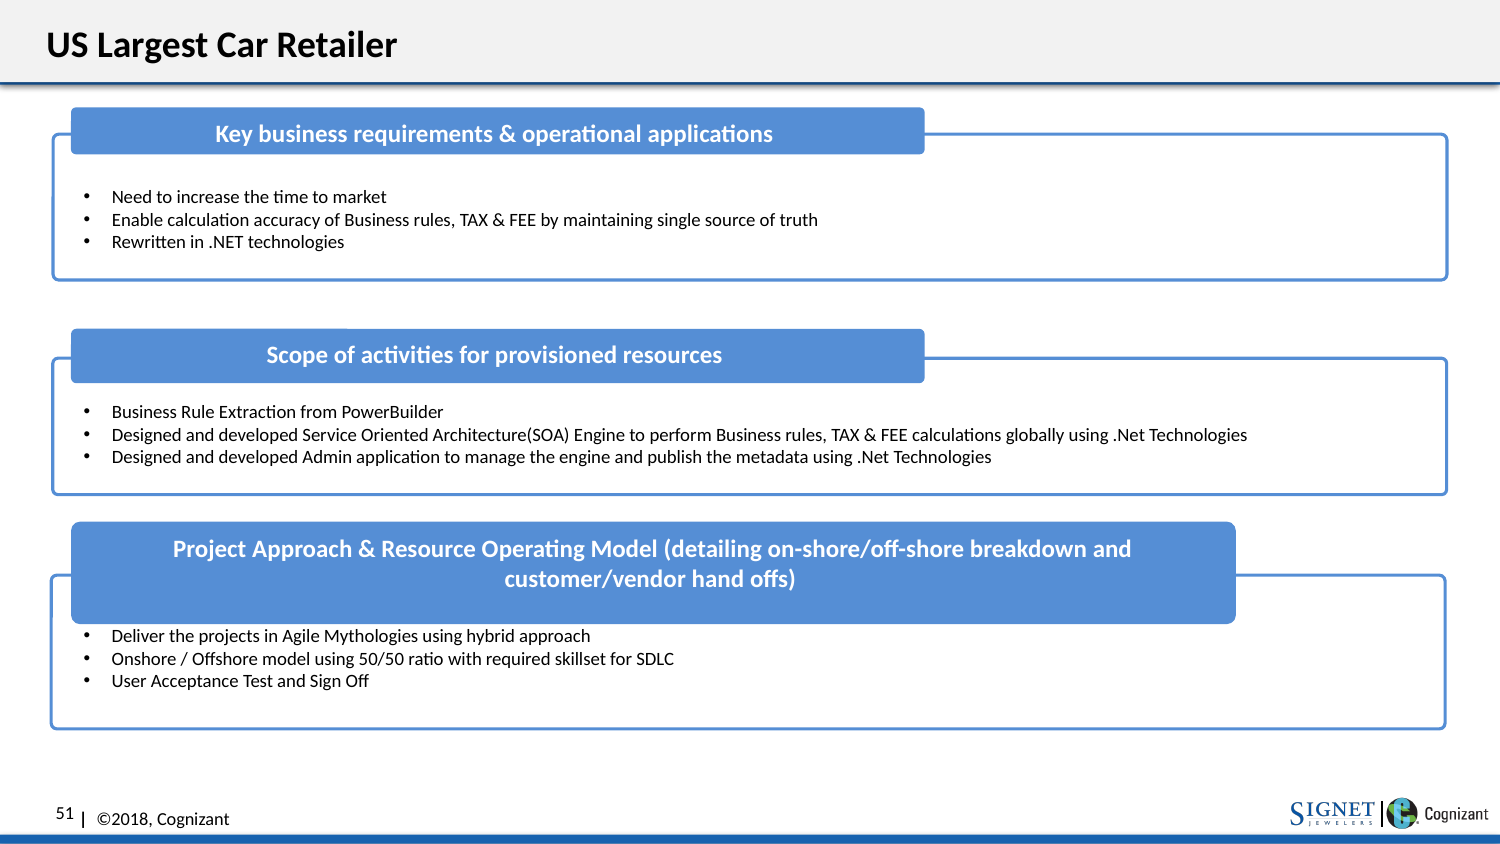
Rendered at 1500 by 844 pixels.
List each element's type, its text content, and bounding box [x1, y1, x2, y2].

text_box Scope of activities for provisioned resources [72, 330, 924, 382]
text_box Need to increase the time to market Enable calculation accuracy of Business rules, TAX & FEE by maintaining single source of truth Rewritten in .NET technologies [68, 177, 952, 260]
text_box [53, 134, 1447, 281]
title US Largest Car Retailer [24, 8, 1365, 76]
picture [1288, 800, 1377, 829]
text_box Key business requirements & operational applications [72, 108, 924, 153]
text_box Deliver the projects in Agile Mythologies using hybrid approach Onshore / Offshore model using 50/50 ratio with required skillset for SDLC User Acceptance Test and Sign Off [68, 616, 819, 700]
text_box Business Rule Extraction from PowerBuilder Designed and developed Service Oriented Architecture(SOA) Engine to perform Business rules, TAX & FEE calculations globally using .Net Technologies Designed and developed Admin application to manage the engine and publish the metadata using .Net Technologies [68, 392, 1428, 475]
text_box [52, 358, 1447, 495]
text_box [51, 575, 1446, 729]
picture [1379, 792, 1495, 832]
text_box Project Approach & Resource Operating Model (detailing on-shore/off-shore breakdown and customer/vendor hand offs) [72, 523, 1235, 623]
